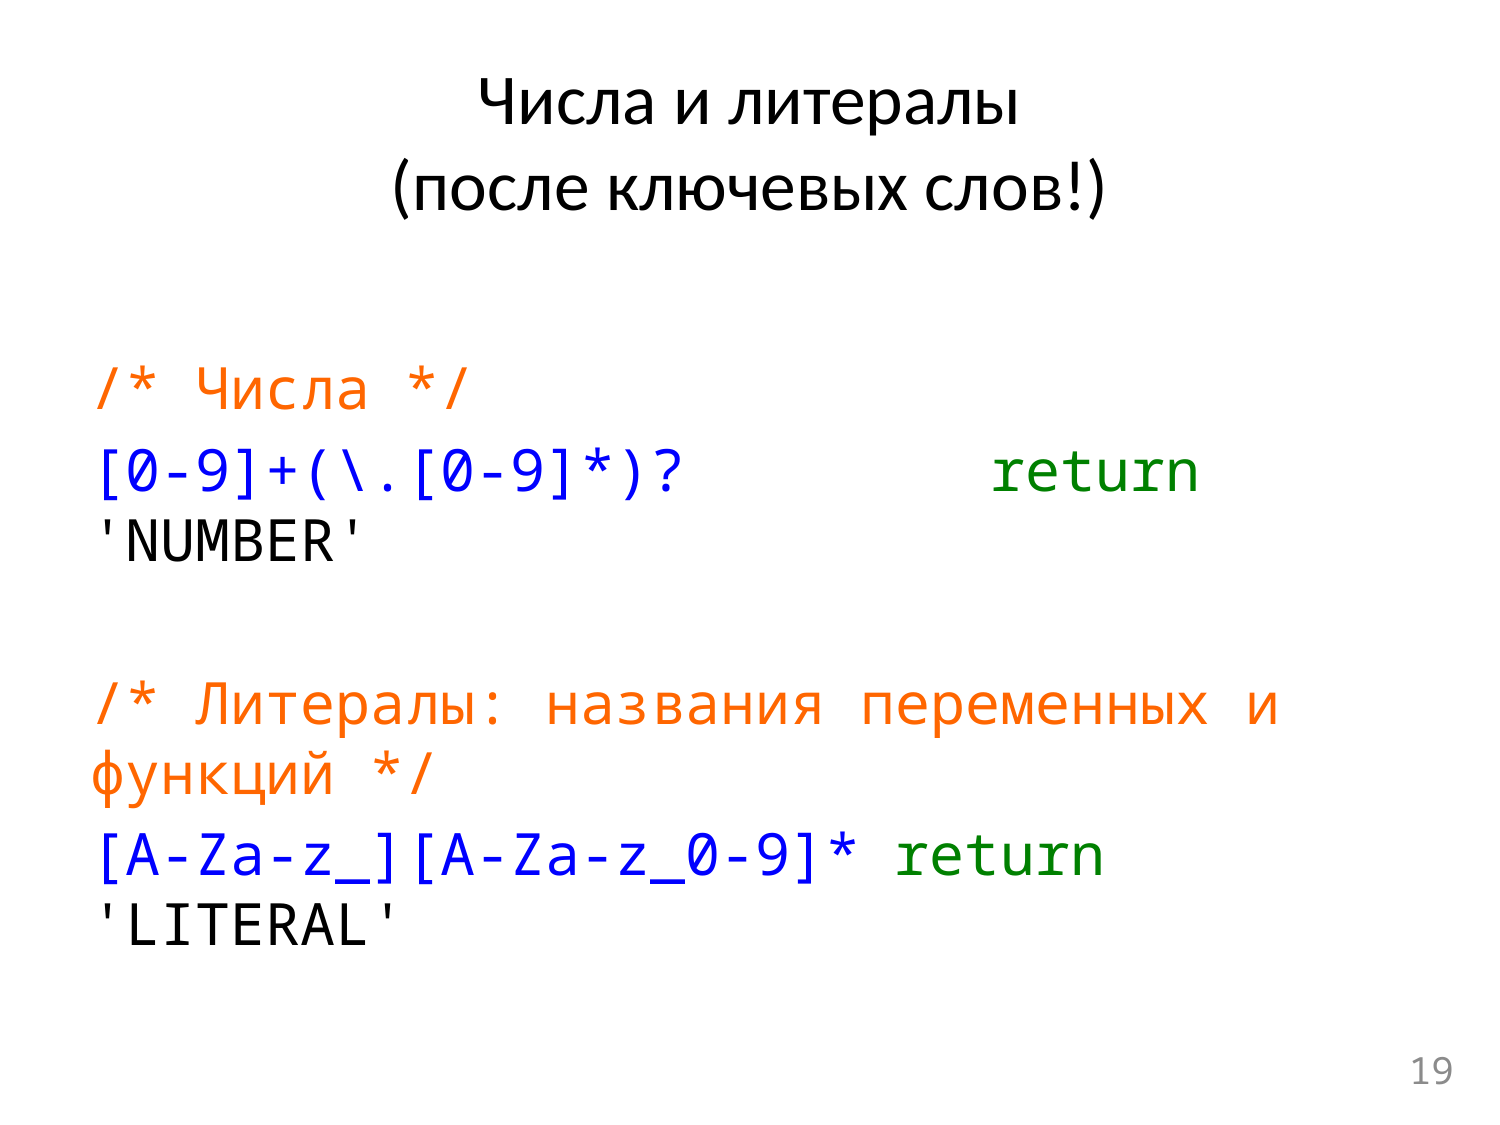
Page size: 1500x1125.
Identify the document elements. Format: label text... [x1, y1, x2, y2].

list /* Числа */ [0-9]+(\.[0-9]*)? return 'NUMBER' /* Литералы: названия переменных и функций */ [A-Za-z_][A-Za-z_0-9]* return 'LITERAL' [75, 262, 1425, 1005]
title Числа и литералы (после ключевых слов!) [75, 45, 1425, 233]
slide_number 19 [1118, 1042, 1469, 1103]
